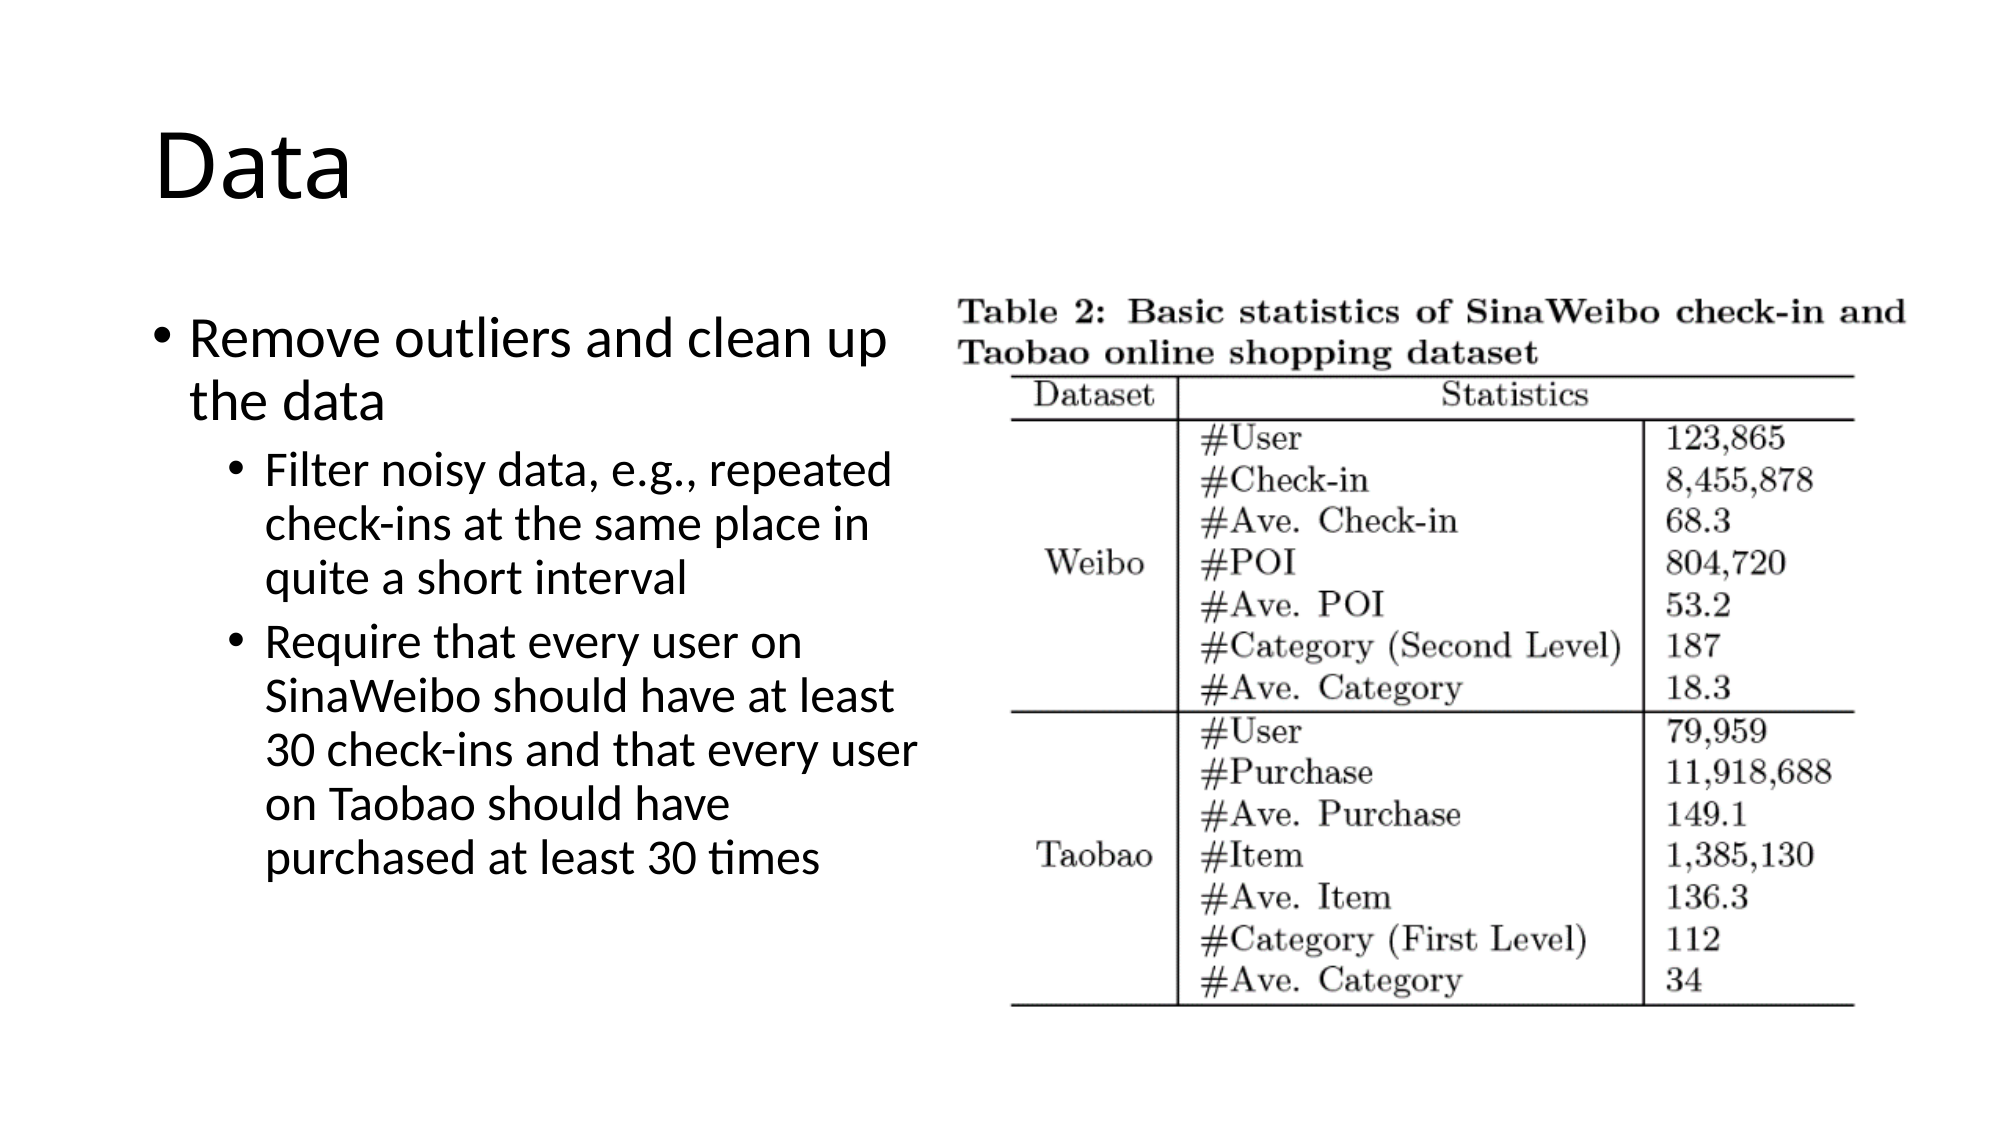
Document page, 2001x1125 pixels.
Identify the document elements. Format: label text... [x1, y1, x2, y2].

title Data [137, 59, 1863, 278]
text_box [92, 552, 906, 1125]
list Remove outliers and clean up the data Filter noisy data, e.g., repeated check-ins at the same place in quite a short interval Require that every user on SinaWeibo should have at least 30 check-ins and that every user on Taobao should have purchased at least 30 times [137, 299, 941, 1014]
picture [941, 285, 1981, 1021]
